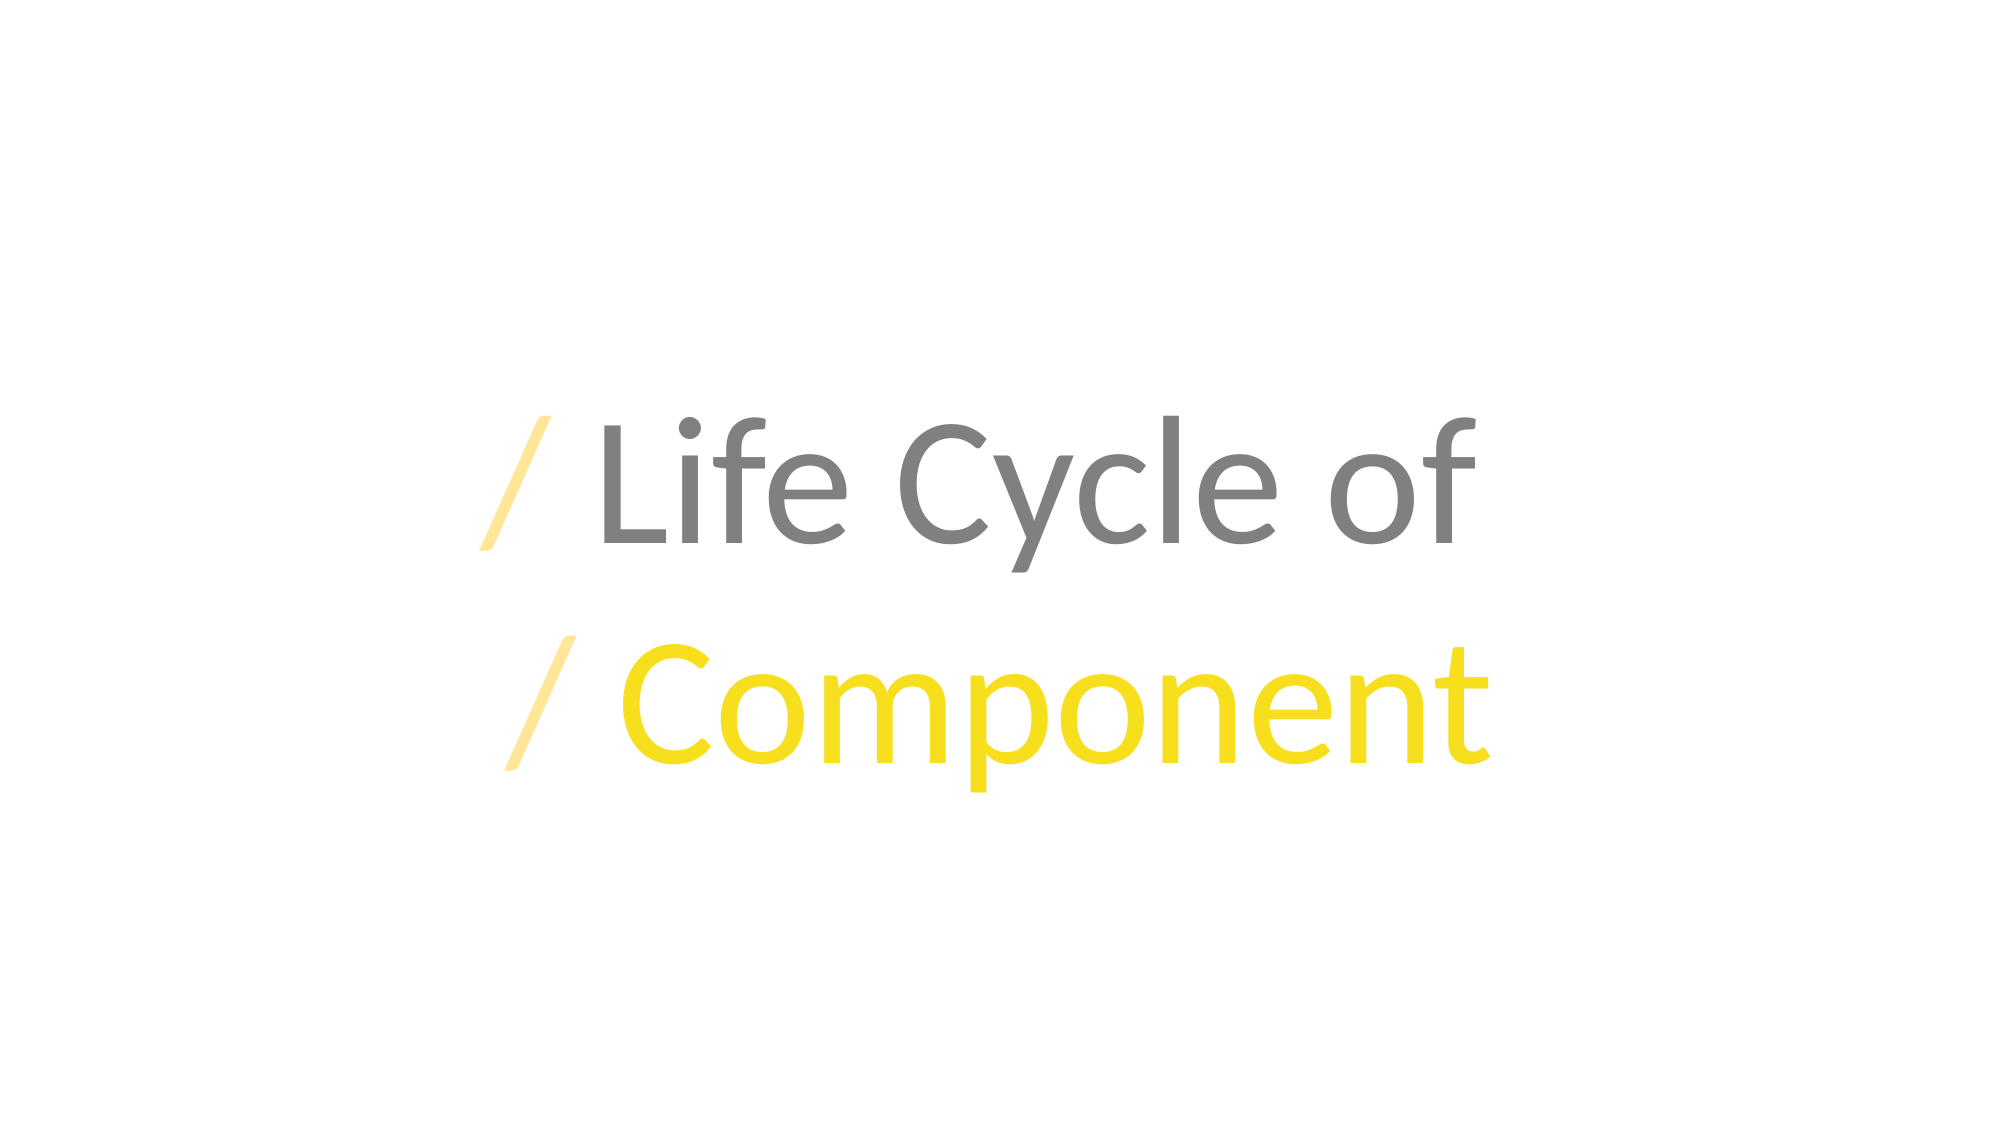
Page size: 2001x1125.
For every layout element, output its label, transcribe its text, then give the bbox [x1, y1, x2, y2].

text_box / Life Cycle of / Component [0, 352, 2000, 808]
